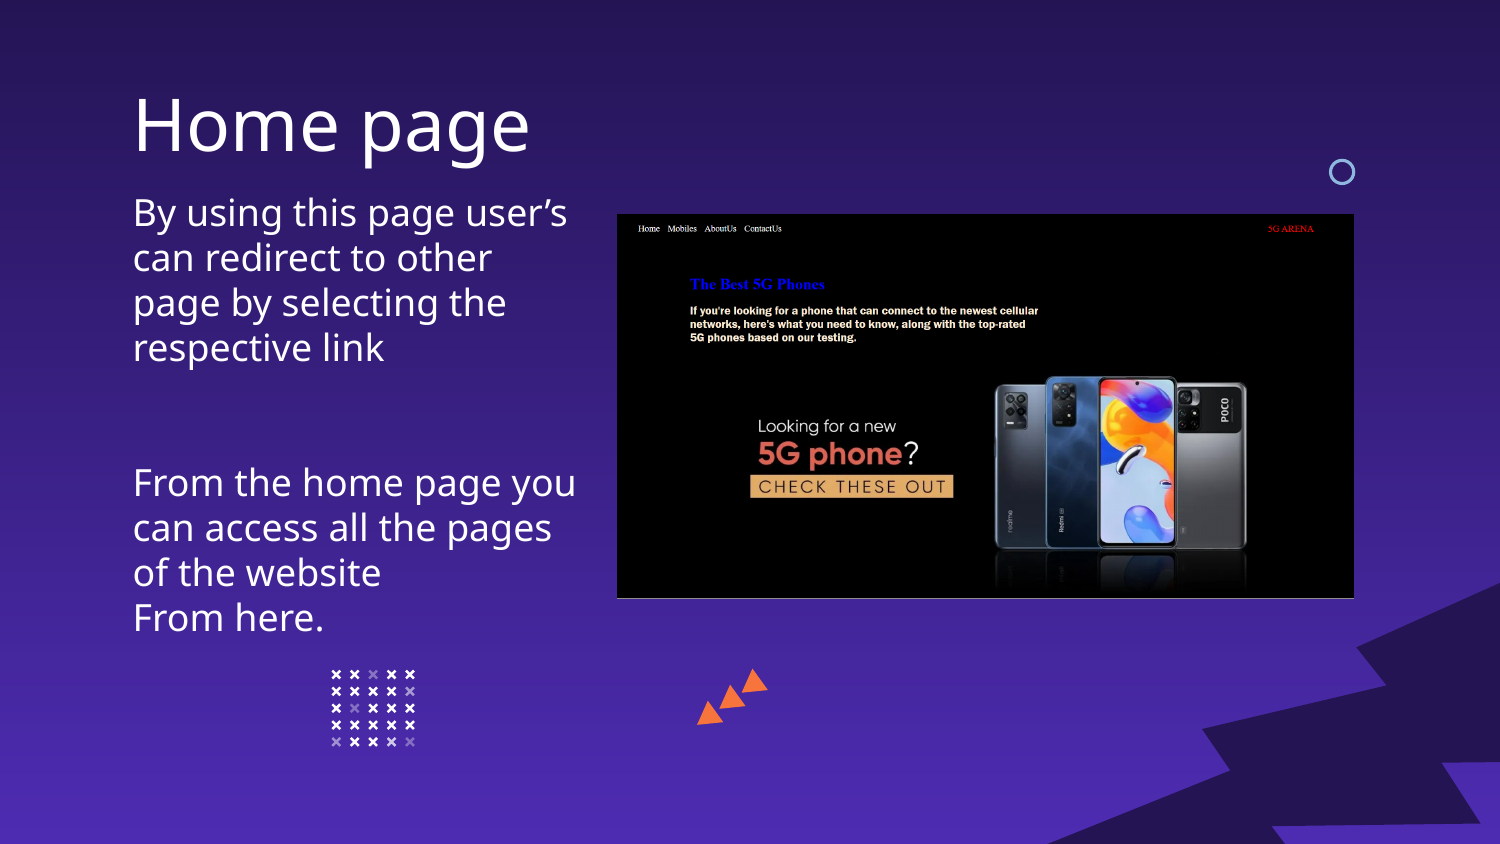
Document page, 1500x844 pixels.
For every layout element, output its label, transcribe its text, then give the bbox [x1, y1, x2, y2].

picture [617, 214, 1354, 599]
list By using this page user’s can redirect to other page by selecting the respective link From the home page you can access all the pages of the website From here. [117, 183, 323, 644]
title Home page [117, 63, 618, 161]
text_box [328, 160, 1354, 750]
